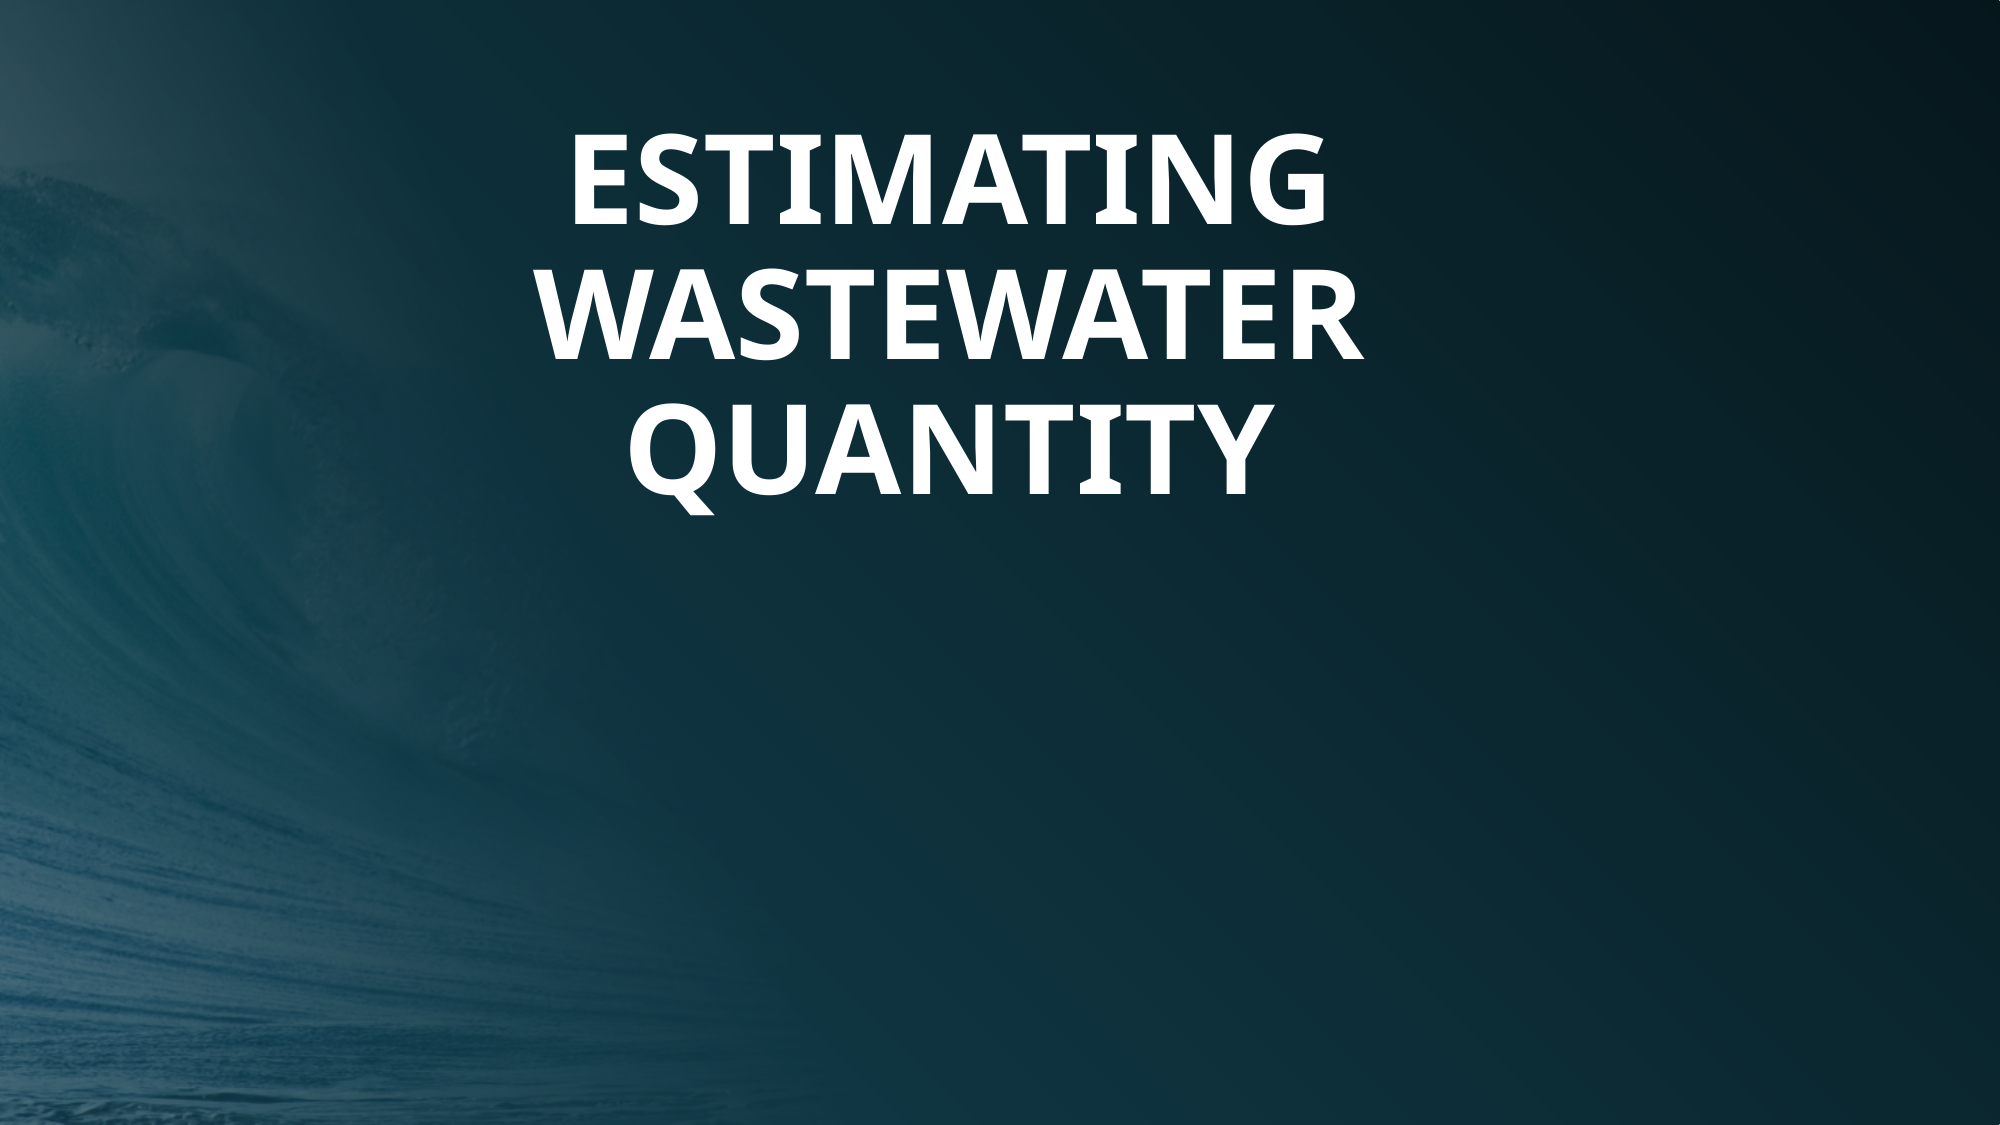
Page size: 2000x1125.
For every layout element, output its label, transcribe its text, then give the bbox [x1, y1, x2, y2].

picture [0, 0, 2000, 1125]
title ESTIMATING WASTEWATER QUANTITY [199, 137, 1700, 530]
